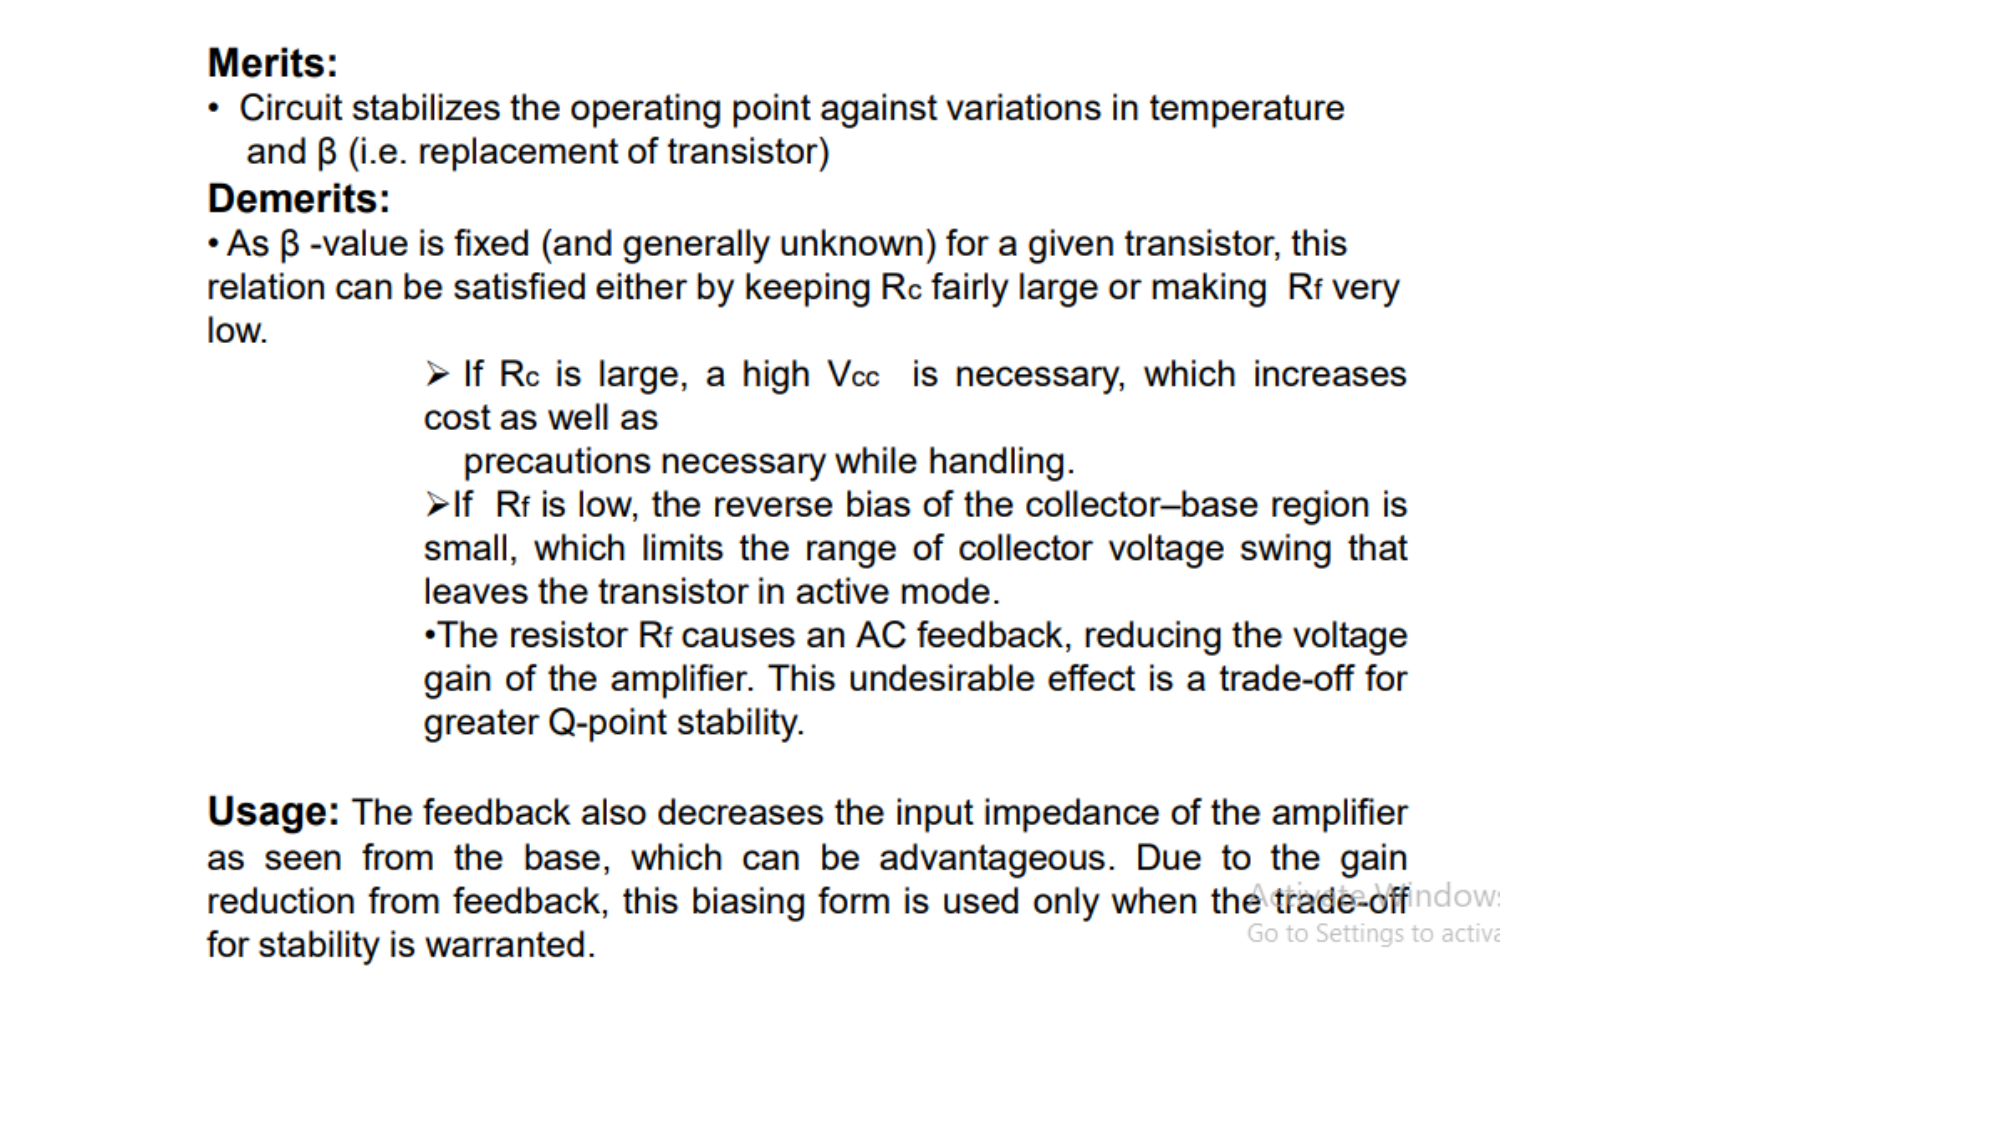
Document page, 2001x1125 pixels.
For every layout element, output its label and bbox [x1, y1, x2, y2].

picture [137, 35, 1500, 974]
